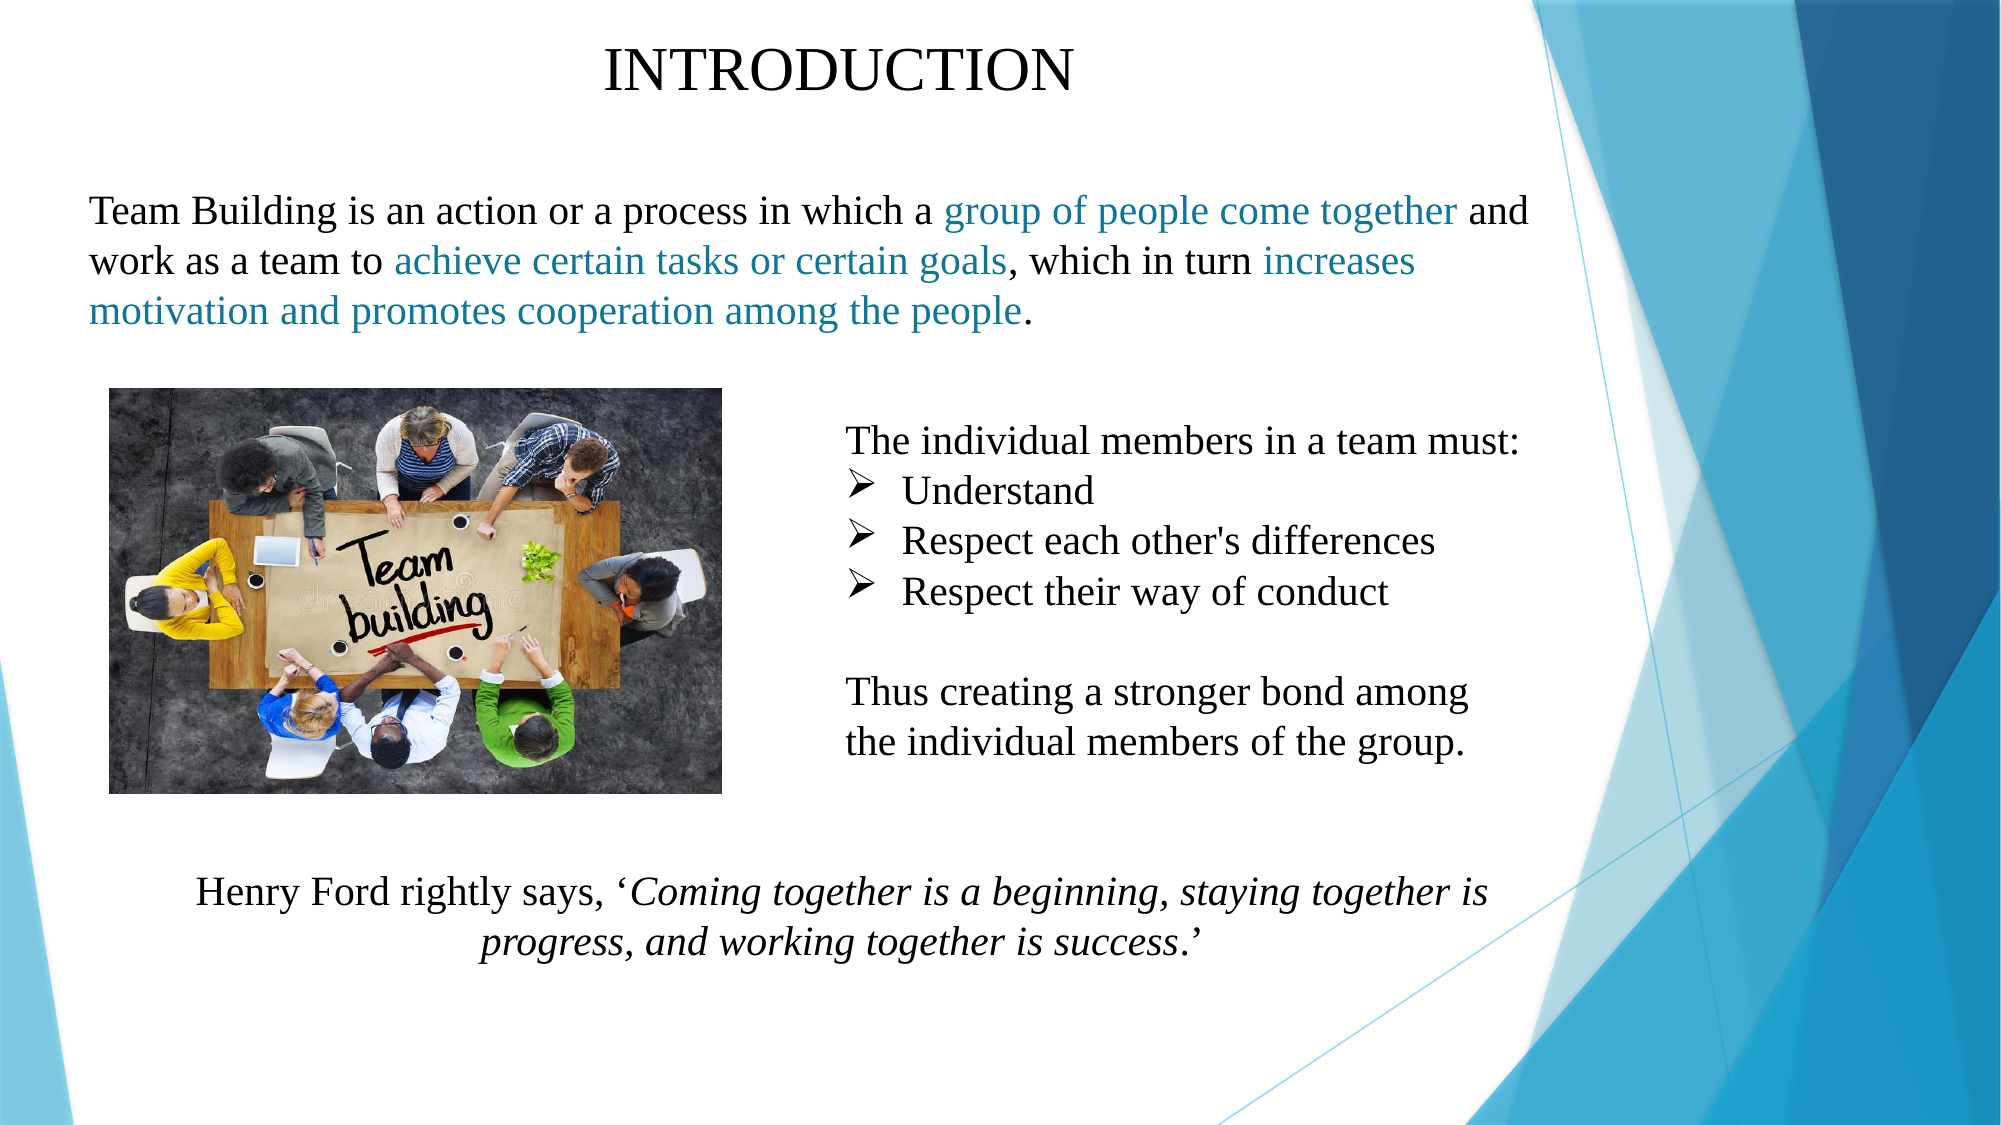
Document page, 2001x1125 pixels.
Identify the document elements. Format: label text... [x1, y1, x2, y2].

text_box Henry Ford rightly says, ‘Coming together is a beginning, staying together is progress, and working together is success.’ [109, 856, 1576, 972]
text_box The individual members in a team must: Understand Respect each other's differences Respect their way of conduct Thus creating a stronger bond among the individual members of the group. [830, 405, 1537, 771]
text_box Team Building is an action or a process in which a group of people come together and work as a team to achieve certain tasks or certain goals, which in turn increases motivation and promotes cooperation among the people. [74, 175, 1559, 341]
text_box INTRODUCTION [588, 20, 1229, 111]
picture [108, 387, 723, 794]
